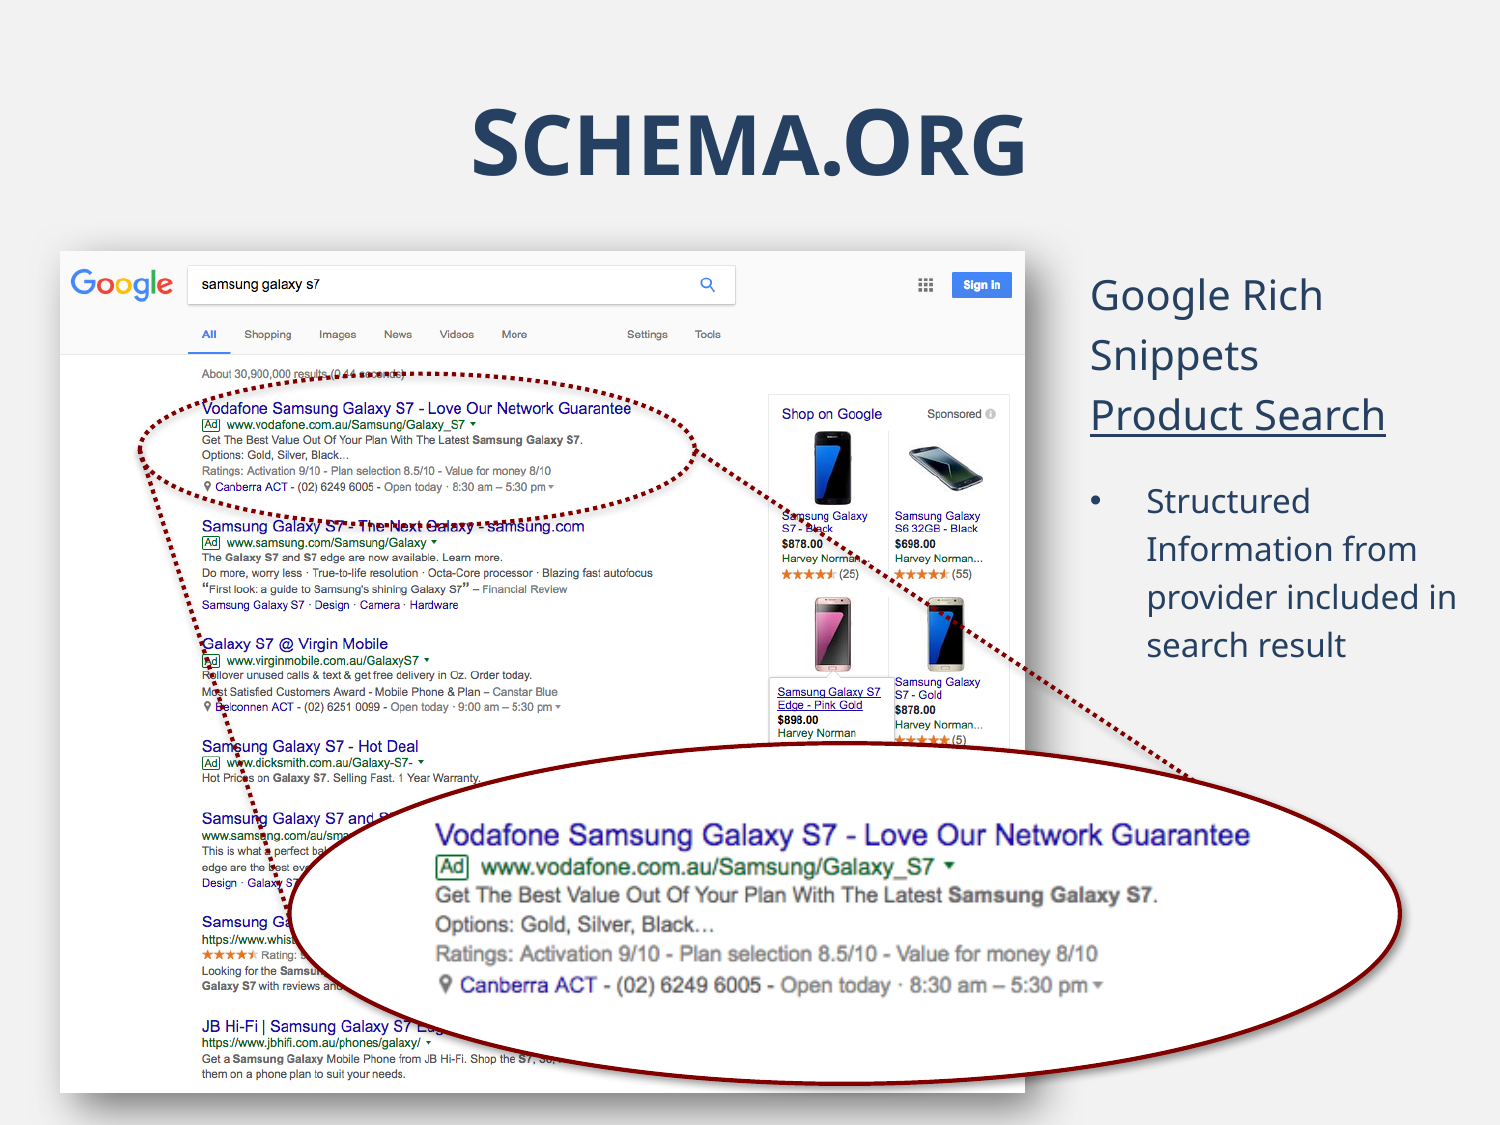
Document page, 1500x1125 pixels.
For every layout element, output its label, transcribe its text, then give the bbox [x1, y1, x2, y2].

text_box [139, 449, 290, 918]
text_box [1281, 926, 1400, 1020]
list Google Rich Snippets Product Search Structured Information from provider included in search result [1074, 251, 1482, 1024]
text_box [1030, 1026, 1264, 1075]
picture [59, 250, 1278, 1094]
title SCHEMA.ORG [75, 45, 1425, 233]
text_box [694, 449, 1401, 918]
